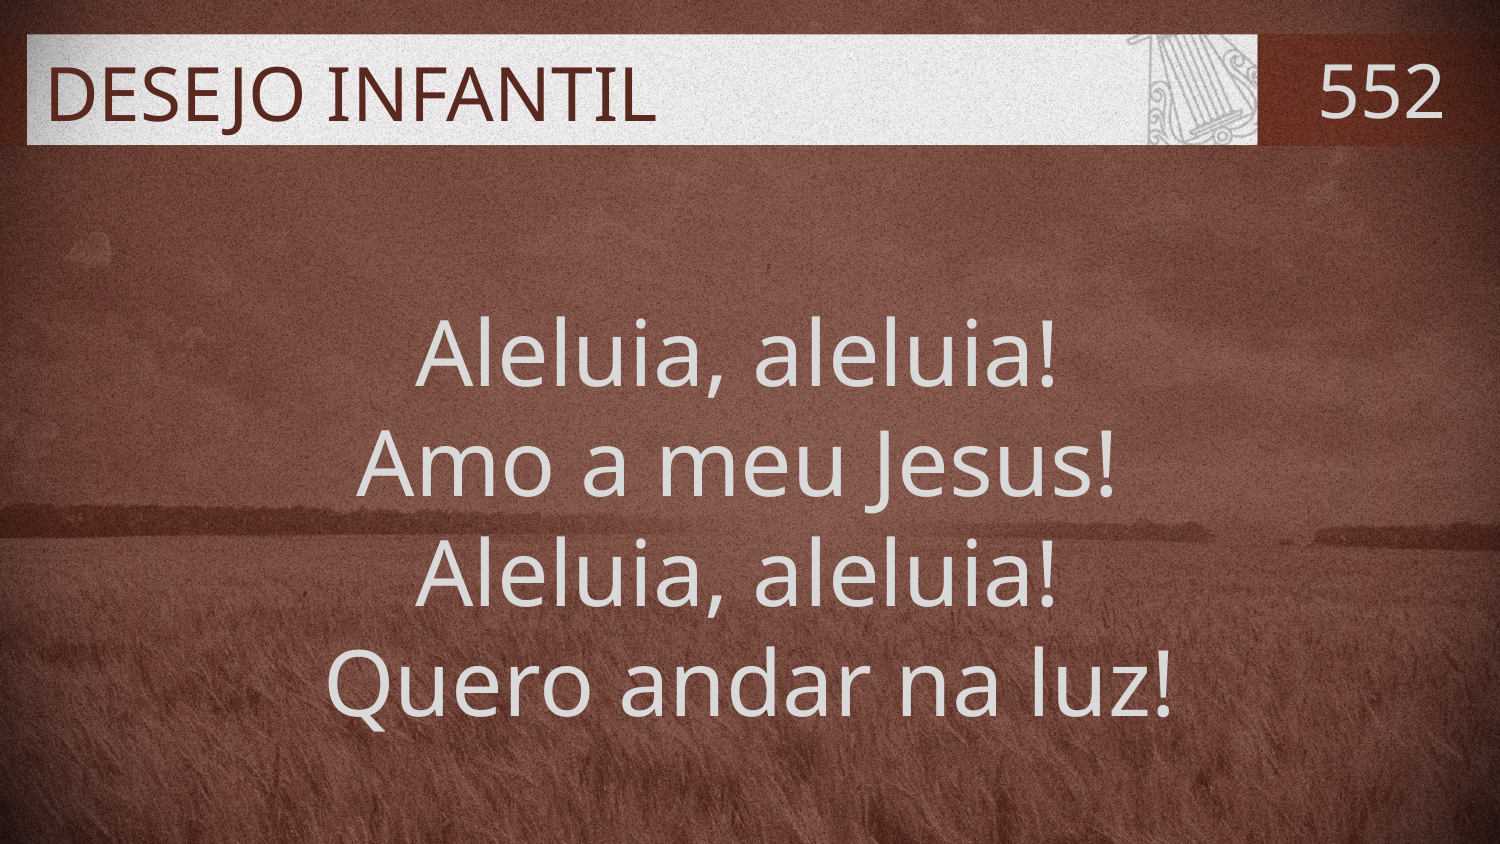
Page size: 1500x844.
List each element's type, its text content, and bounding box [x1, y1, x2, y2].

title DESEJO INFANTIL [29, 33, 1258, 151]
picture [0, 0, 1500, 185]
list Aleluia, aleluia! Amo a meu Jesus! Aleluia, aleluia! Quero andar na luz! [0, 185, 1500, 844]
list 552 [1281, 36, 1483, 143]
